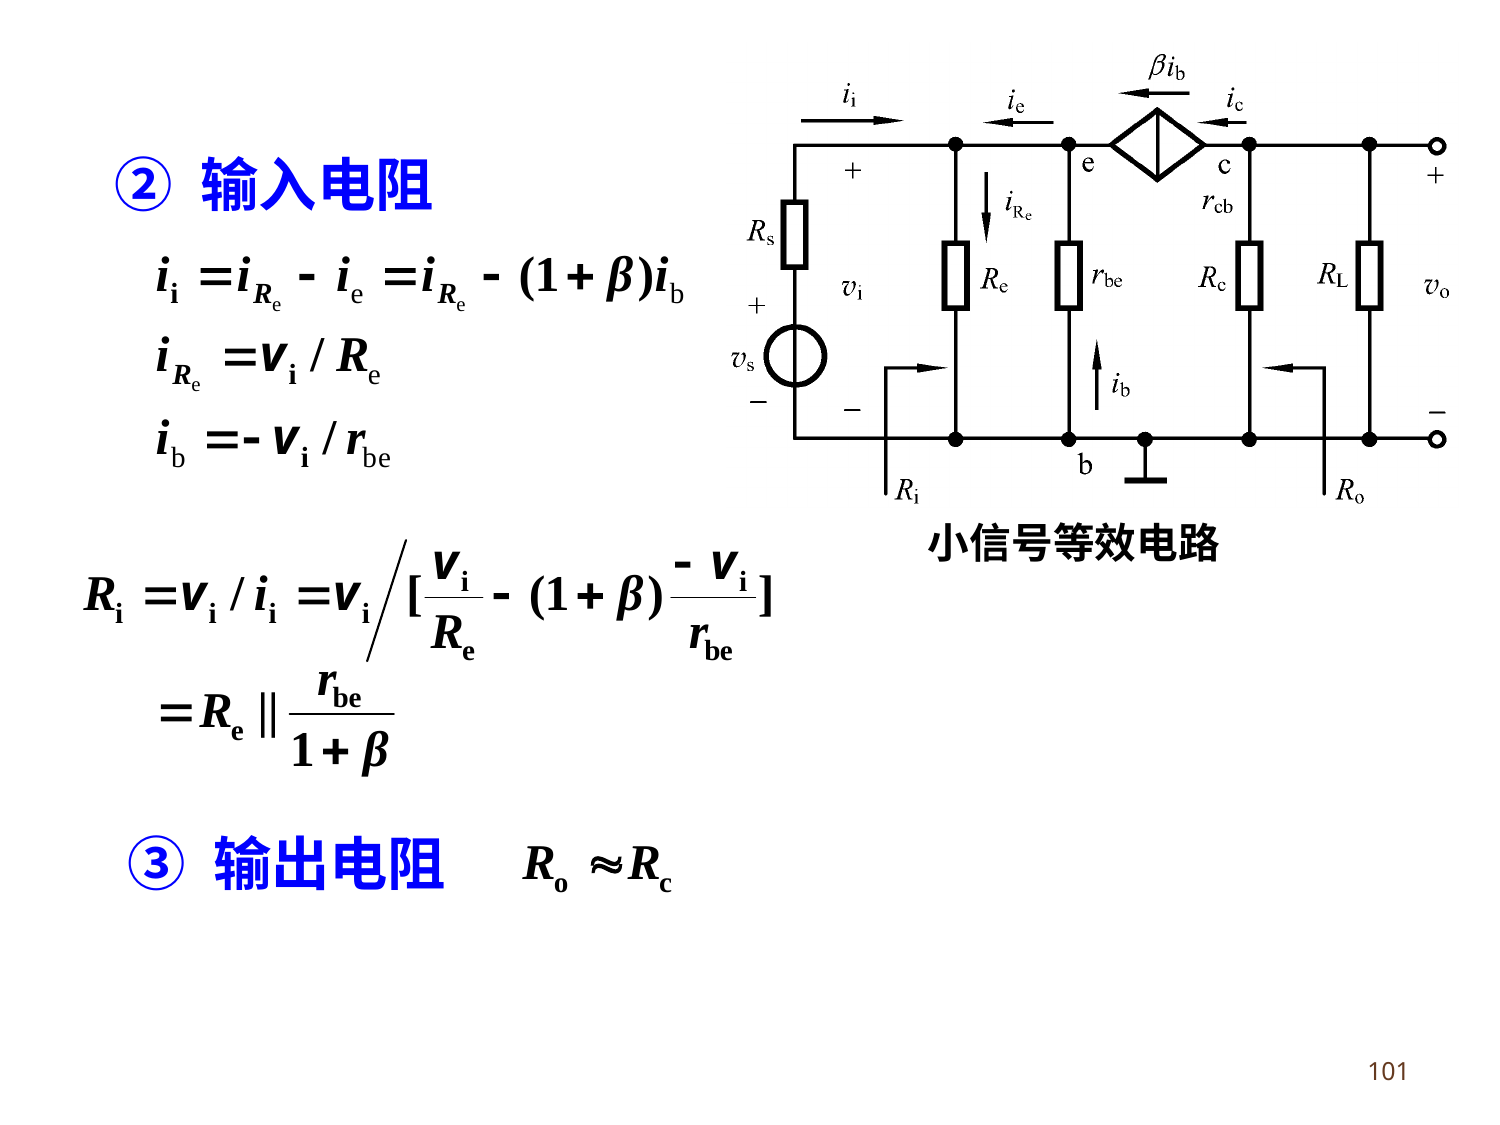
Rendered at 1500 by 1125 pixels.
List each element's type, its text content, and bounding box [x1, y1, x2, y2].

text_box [73, 531, 782, 674]
text_box ② 输入电阻 [99, 140, 513, 226]
text_box ③ 输出电阻 [112, 819, 525, 905]
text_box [148, 644, 404, 787]
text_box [147, 241, 694, 480]
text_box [725, 42, 1459, 575]
slide_number 101 [1074, 1042, 1425, 1103]
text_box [512, 829, 684, 906]
